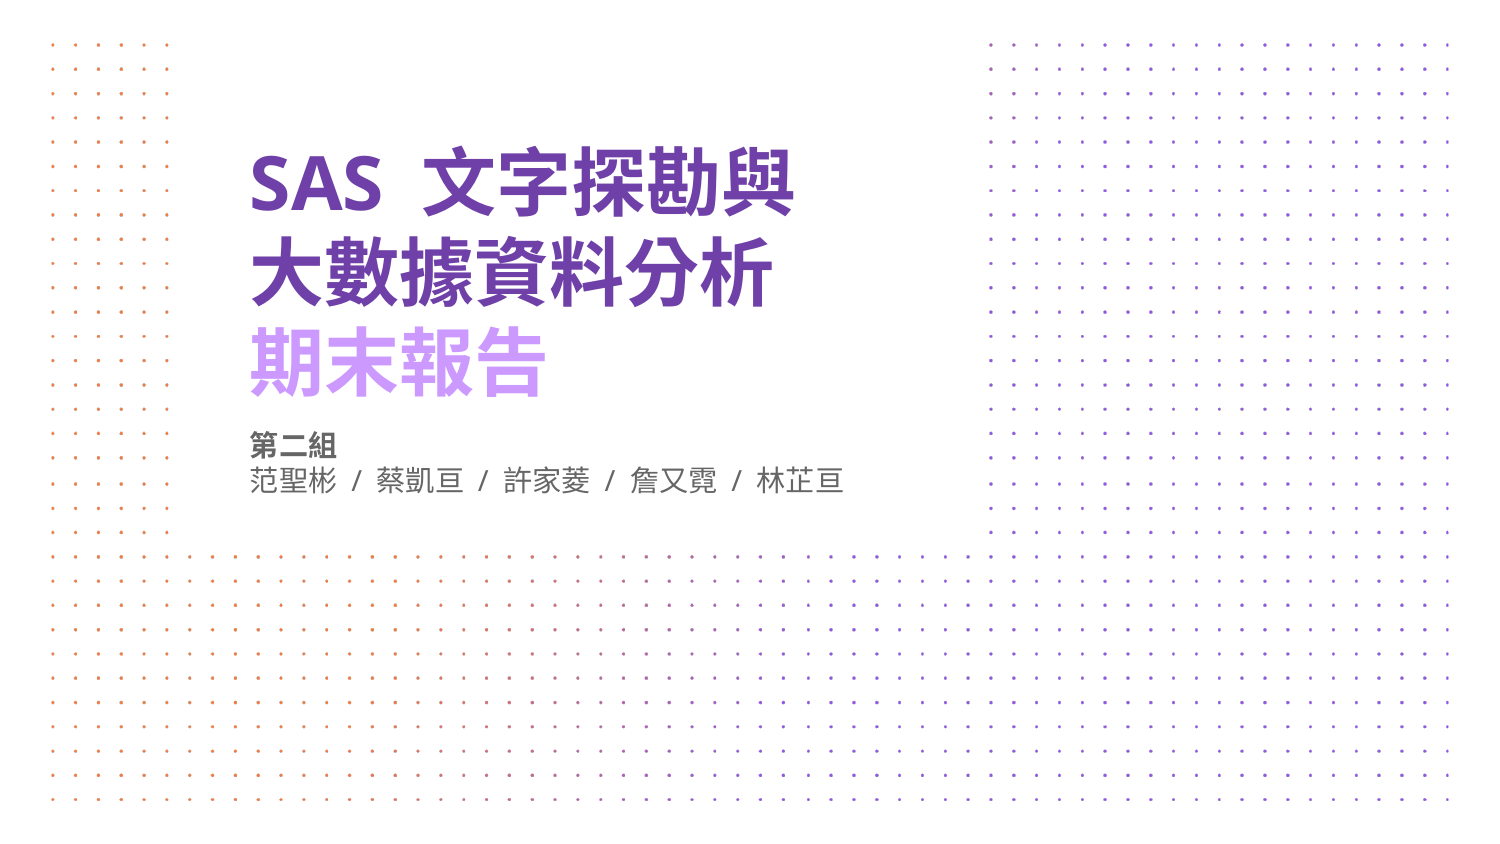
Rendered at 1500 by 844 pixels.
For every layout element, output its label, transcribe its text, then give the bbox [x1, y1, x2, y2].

title SAS 文字探勘與大數據資料分析 期末報告 [234, 23, 844, 412]
subtitle 第二組 范聖彬 / 蔡凱亘 / 許家菱 / 詹又霓 / 林芷亘 [234, 412, 953, 511]
picture [51, 43, 1449, 801]
